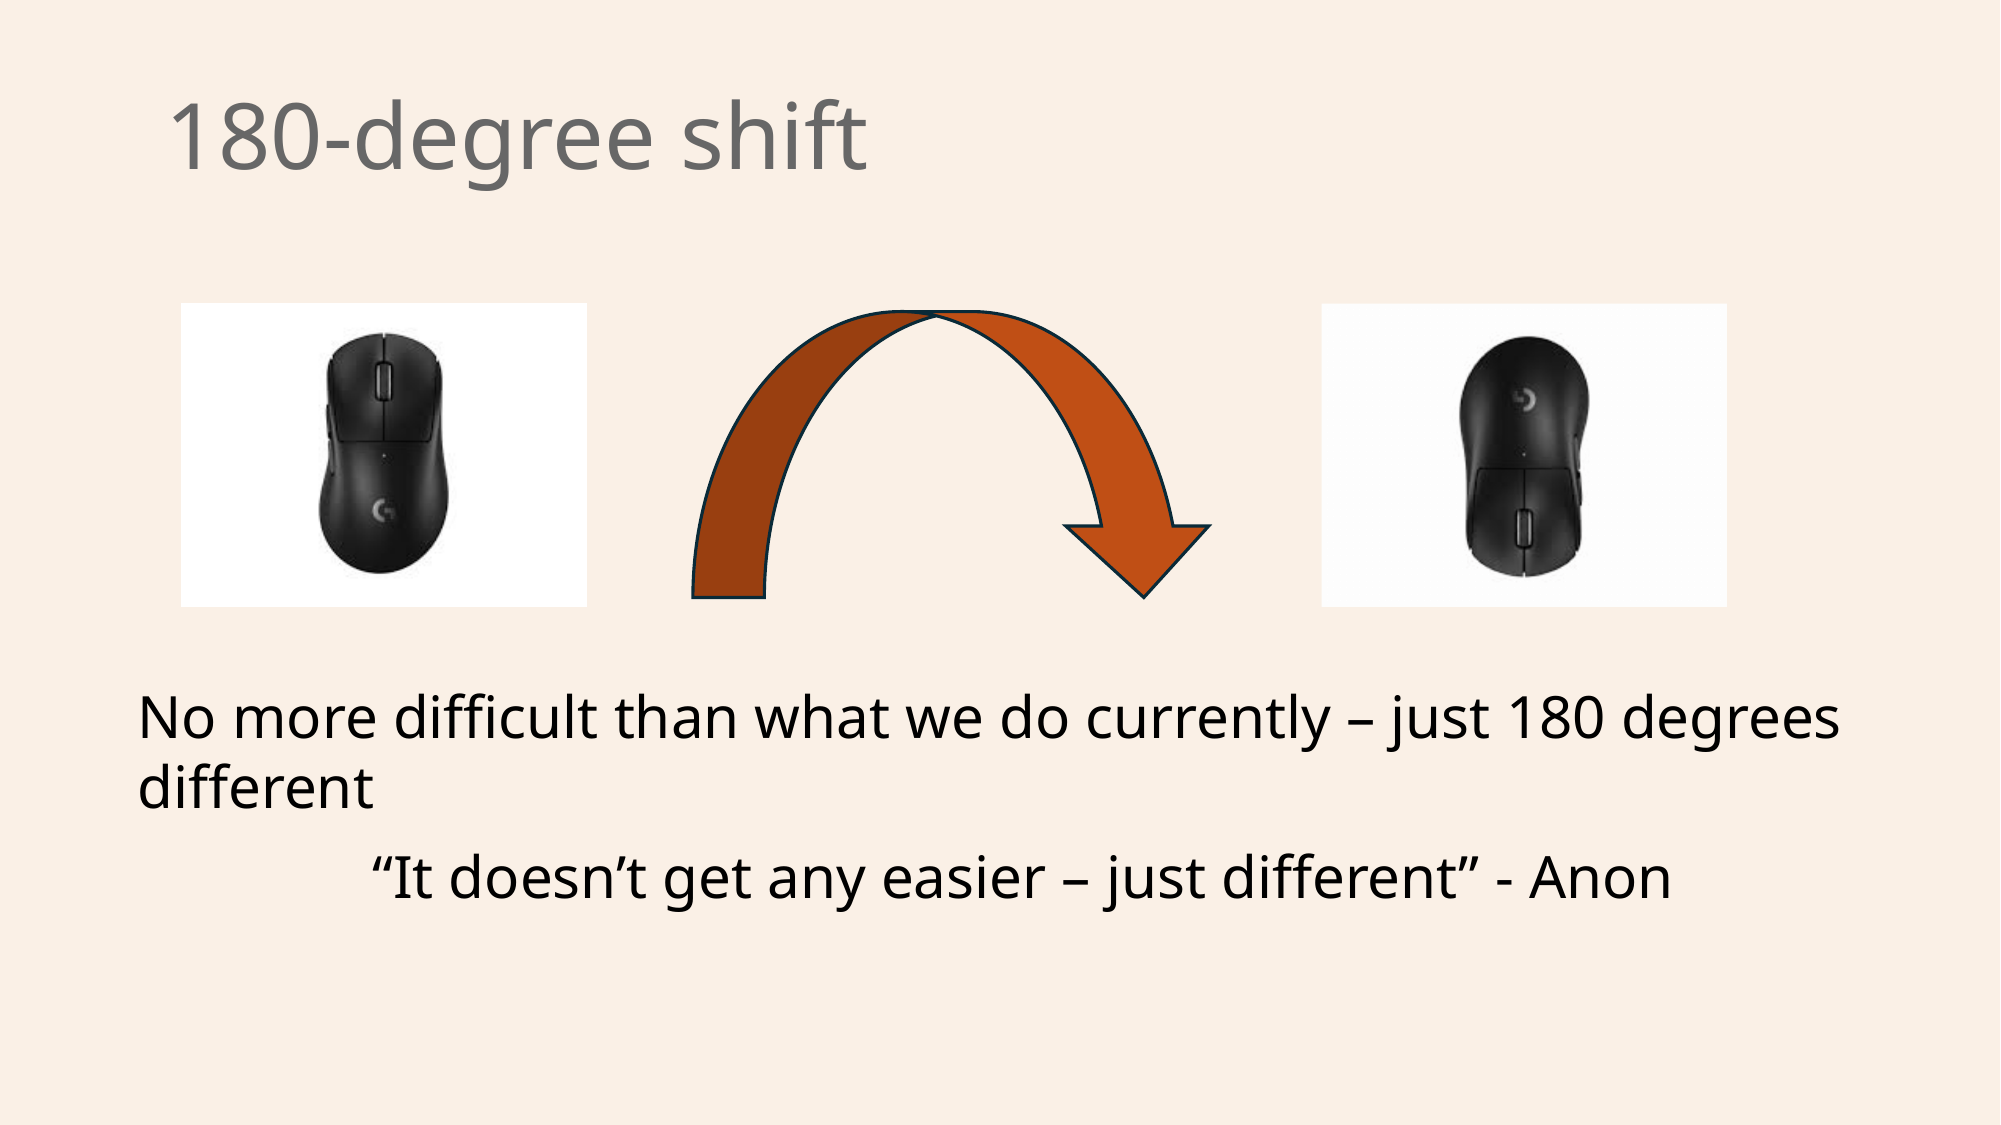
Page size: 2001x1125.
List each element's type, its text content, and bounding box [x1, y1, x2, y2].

text_box No more difficult than what we do currently – just 180 degrees different [123, 672, 1939, 828]
picture [181, 302, 588, 607]
text_box [691, 309, 1213, 600]
picture [1321, 302, 1728, 607]
text_box “It doesn’t get any easier – just different” - Anon [123, 833, 1939, 918]
title 180-degree shift [150, 31, 1876, 249]
